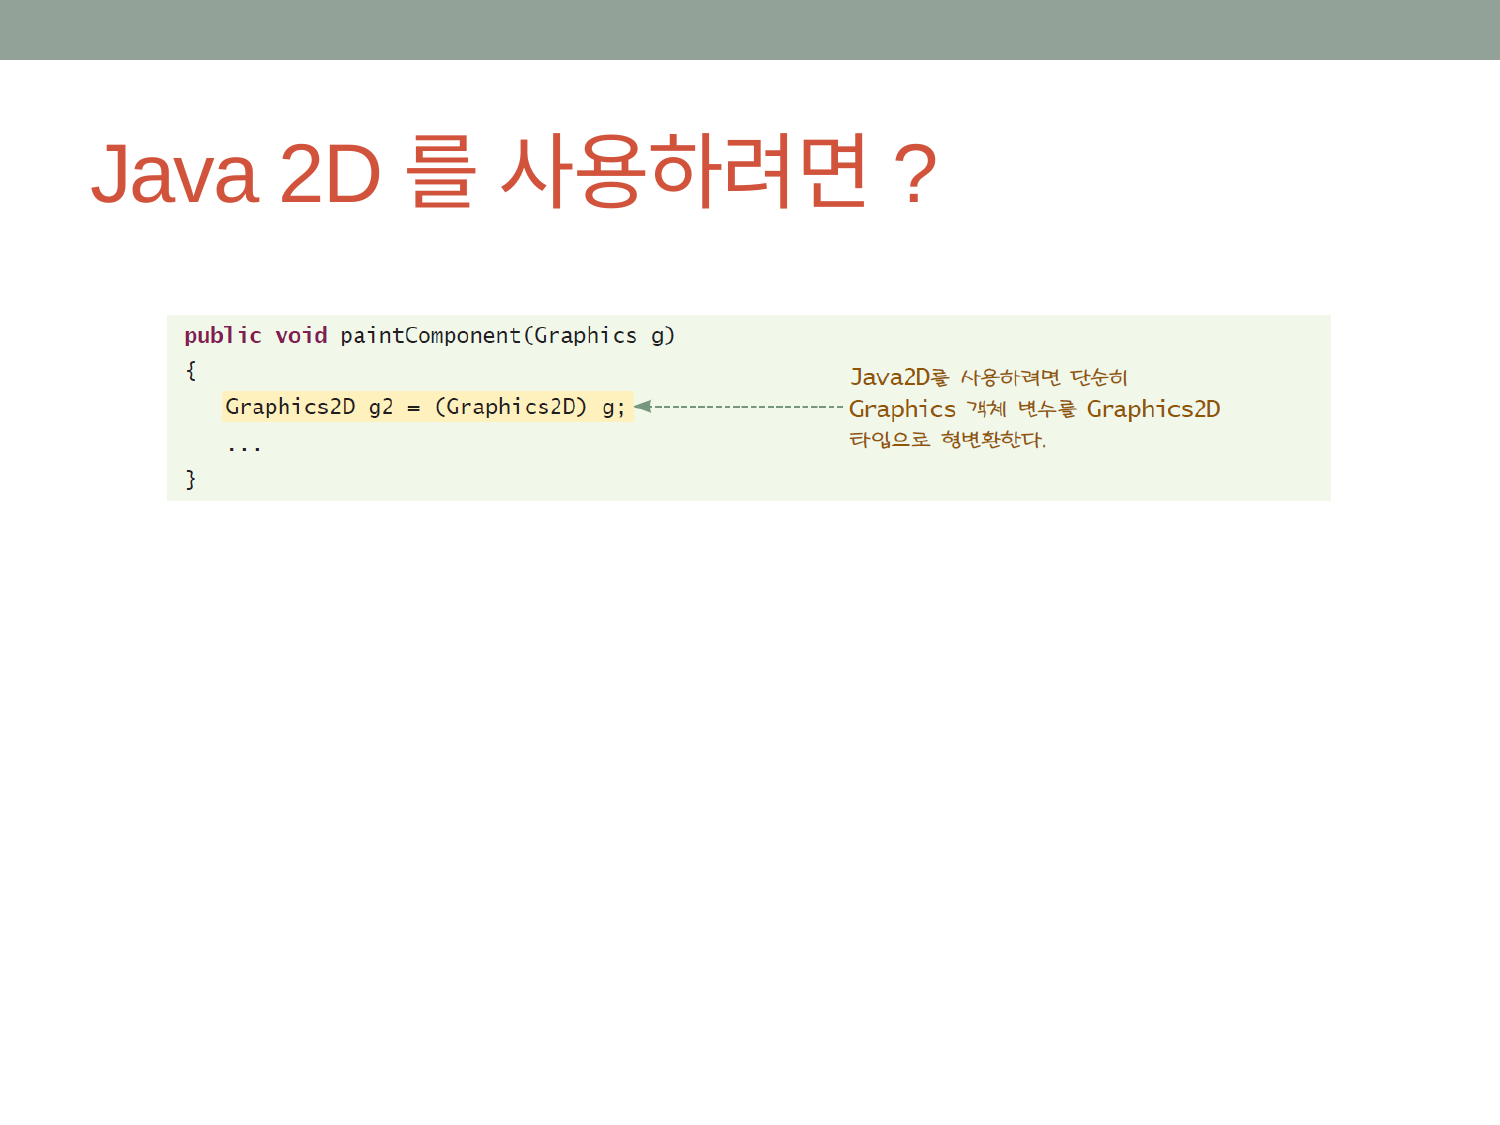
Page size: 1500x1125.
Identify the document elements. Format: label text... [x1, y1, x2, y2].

title Java 2D를 사용하려면? [75, 87, 1425, 250]
picture [162, 311, 1335, 507]
